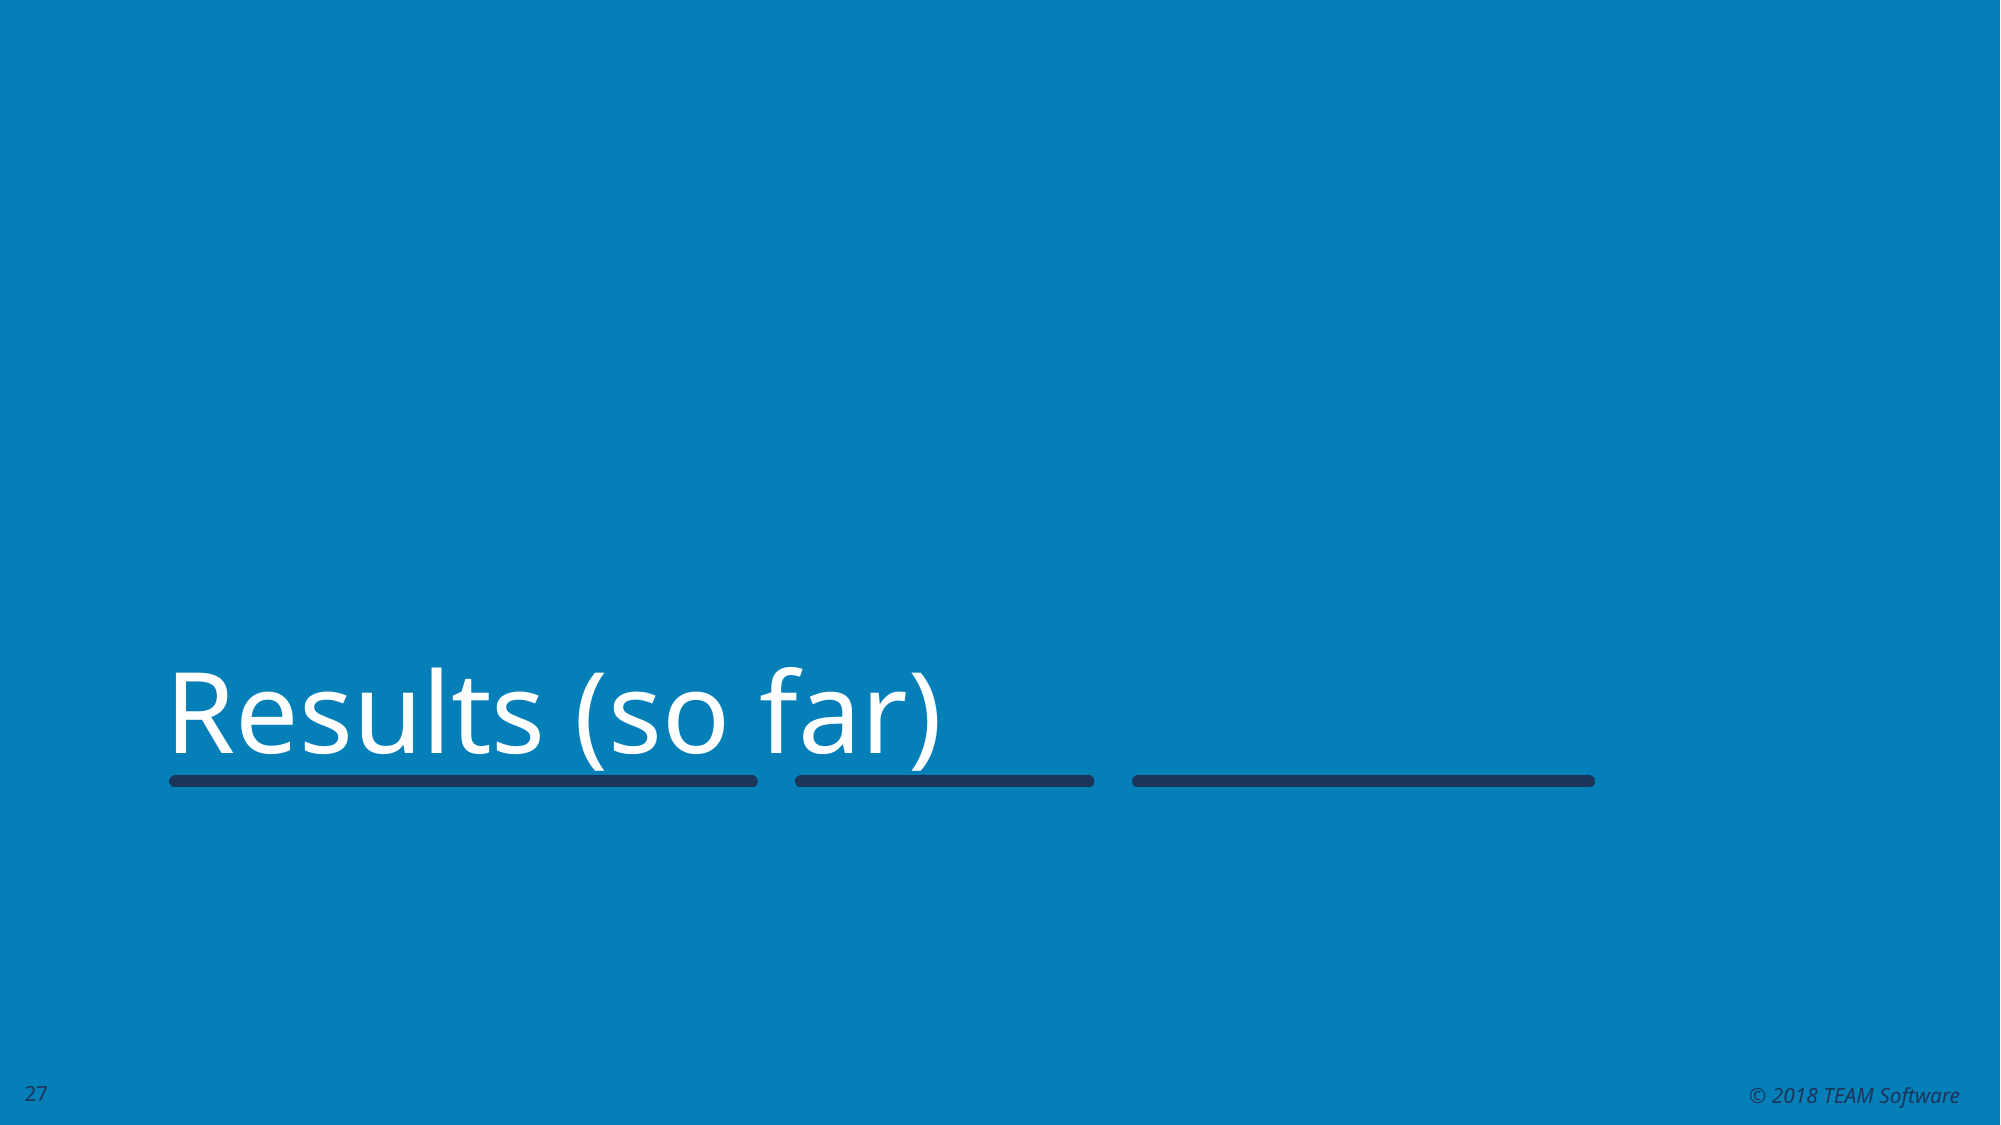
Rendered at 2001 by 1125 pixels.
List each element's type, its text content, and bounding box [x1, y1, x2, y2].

title Results (so far) [151, 649, 1877, 867]
slide_number 27 [9, 1065, 96, 1125]
